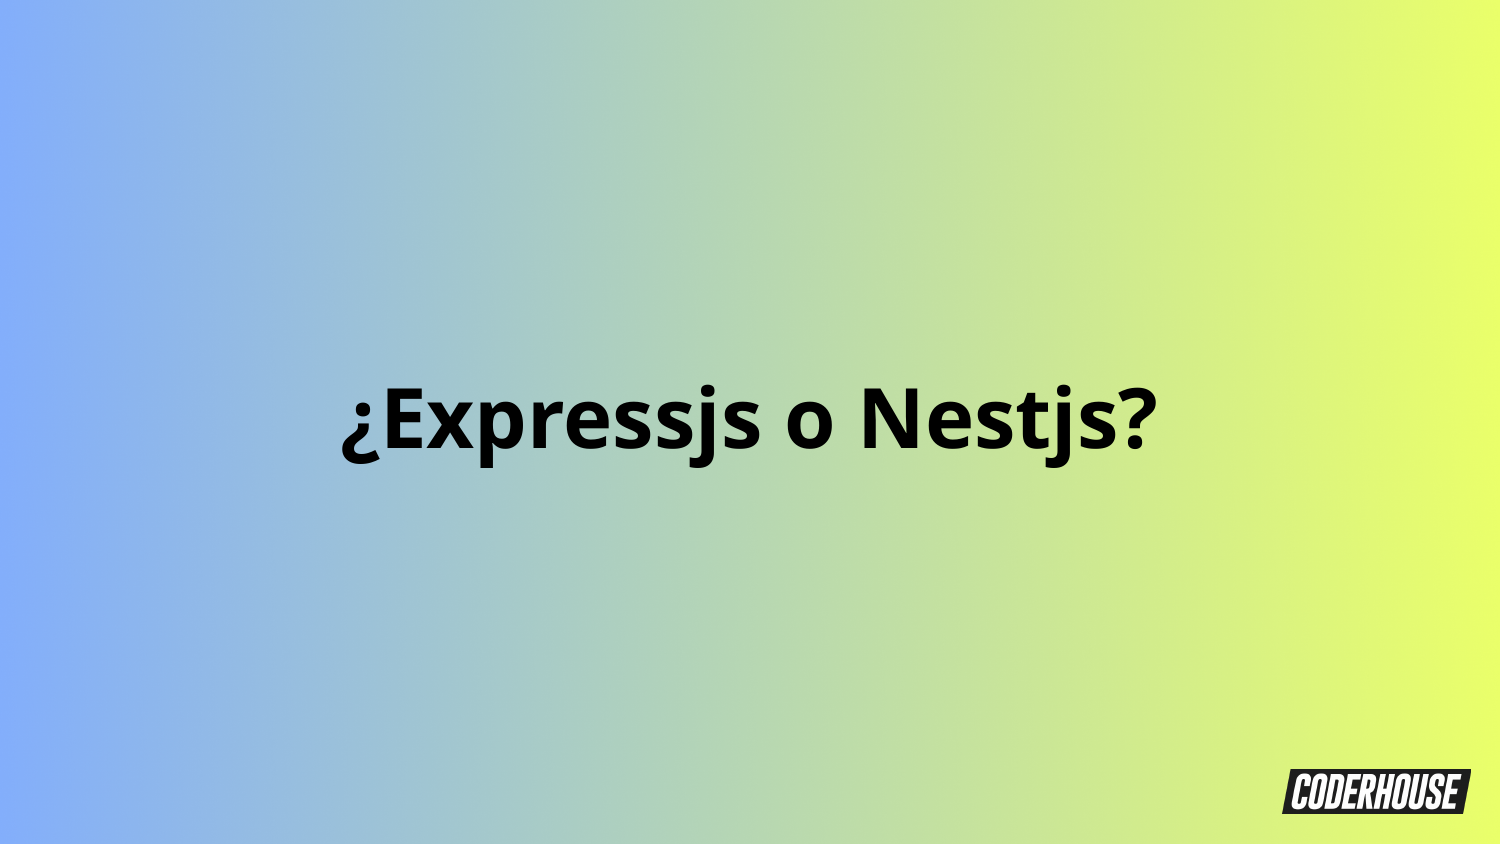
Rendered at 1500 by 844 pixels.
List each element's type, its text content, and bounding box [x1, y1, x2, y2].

text_box ¿Expressjs o Nestjs? [239, 361, 1261, 482]
picture [0, 0, 1500, 844]
